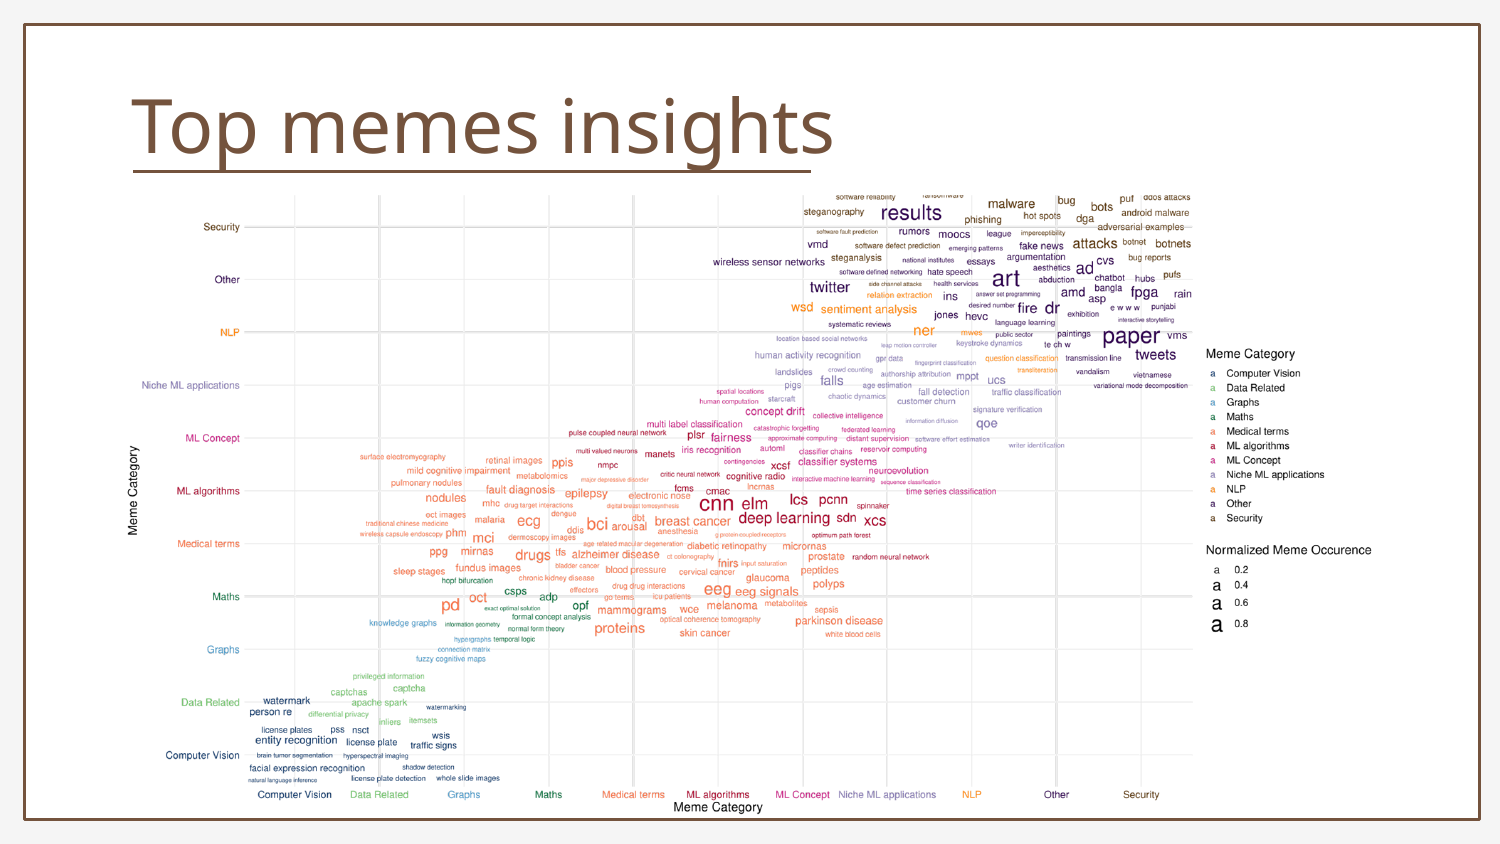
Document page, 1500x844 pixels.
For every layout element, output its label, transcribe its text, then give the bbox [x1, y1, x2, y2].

title Top memes insights [116, 63, 1339, 191]
picture [123, 190, 1377, 819]
